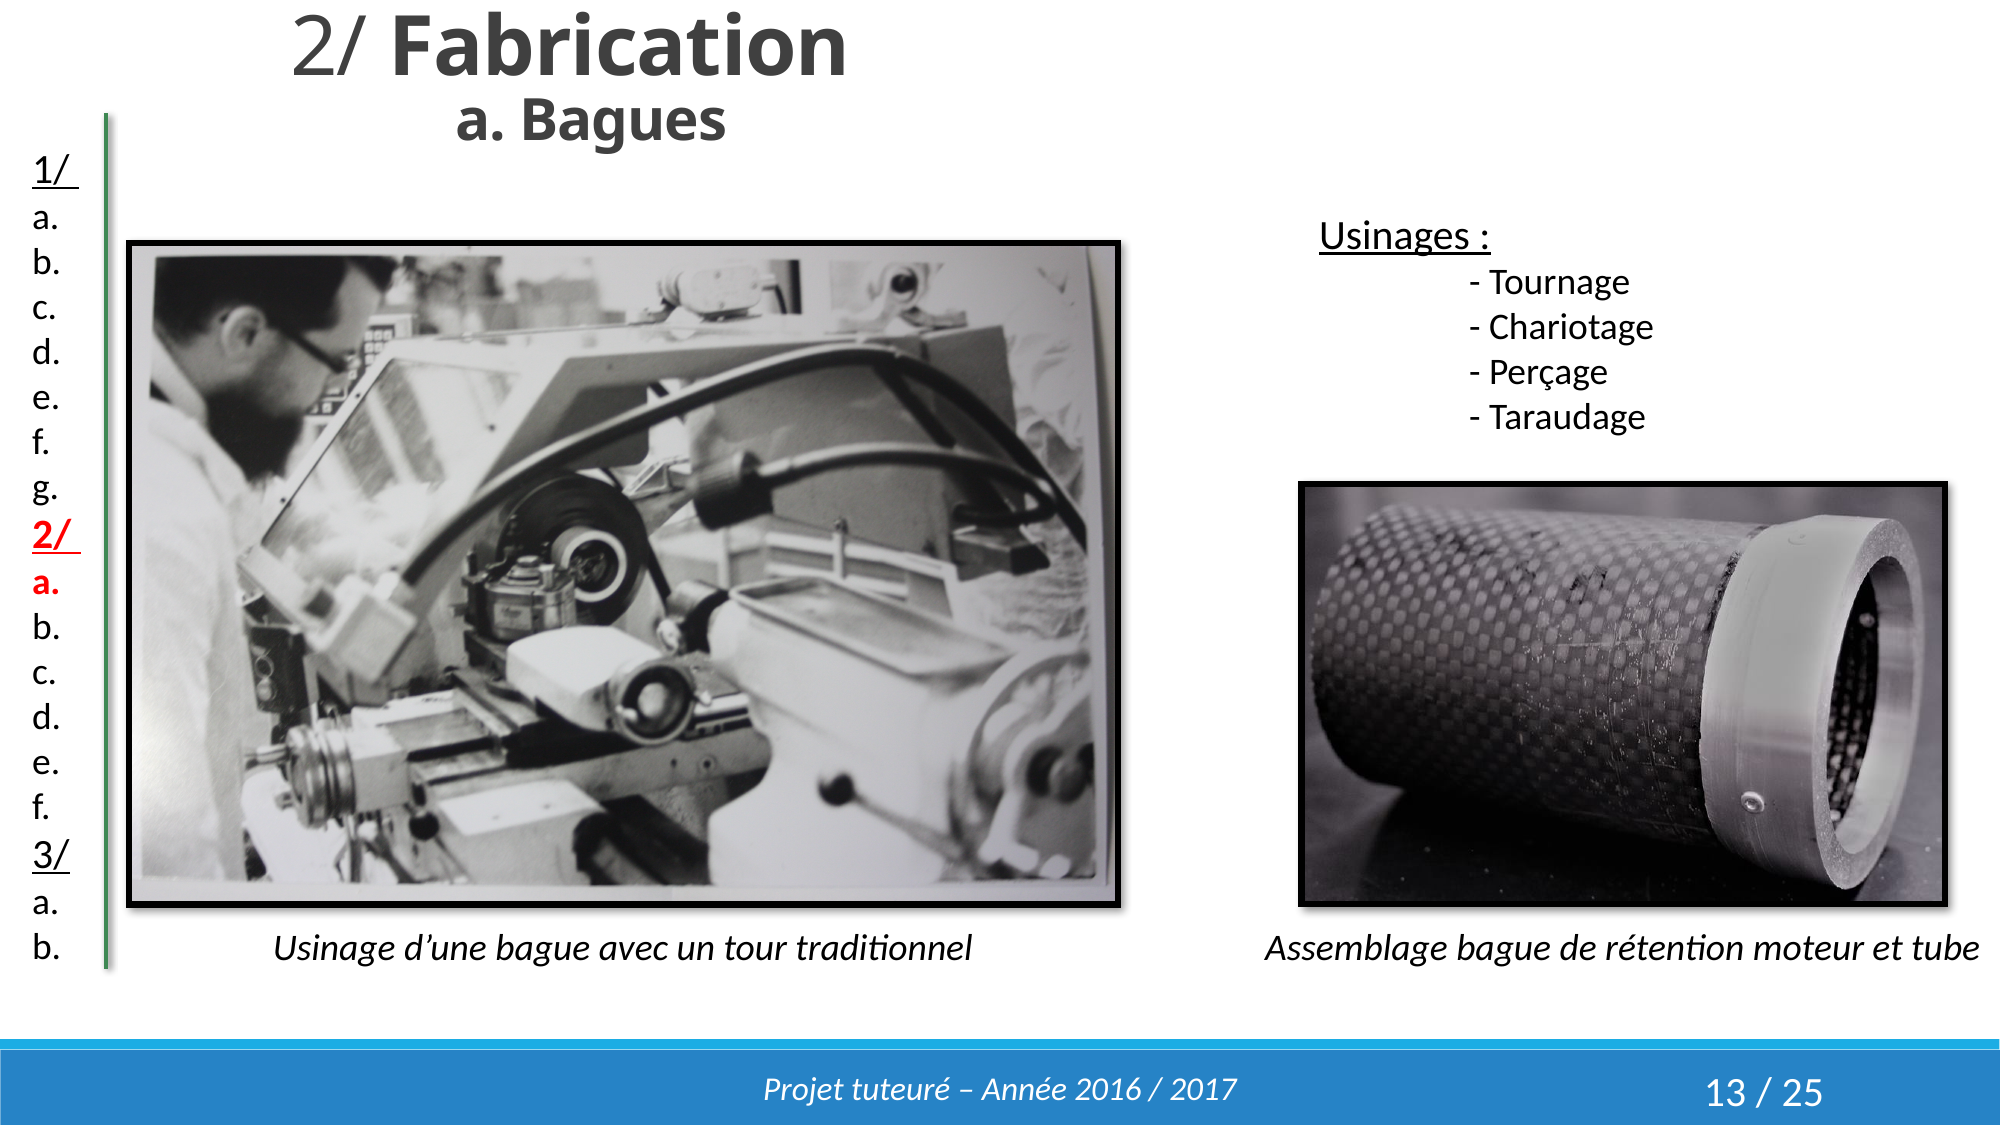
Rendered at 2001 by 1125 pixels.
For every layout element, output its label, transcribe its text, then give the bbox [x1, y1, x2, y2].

picture [1303, 486, 1943, 902]
text_box Projet tuteuré – Année 2016 / 2017 [0, 1059, 2000, 1115]
text_box Usinage d’une bague avec un tour traditionnel [258, 915, 989, 976]
text_box Assemblage bague de rétention moteur et tube [1250, 915, 1996, 976]
text_box 2/ Fabrication a. Bagues [275, 0, 2000, 200]
slide_number 13 / 25 [1624, 1115, 1840, 1120]
text_box 1/ a. b. c. d. e. f. g. 2/ a. b. c. d. e. f. 3/ a. b. [17, 134, 196, 1020]
text_box Usinages : - Tournage - Chariotage - Perçage - Taraudage [1304, 200, 1873, 485]
picture [131, 245, 1116, 902]
